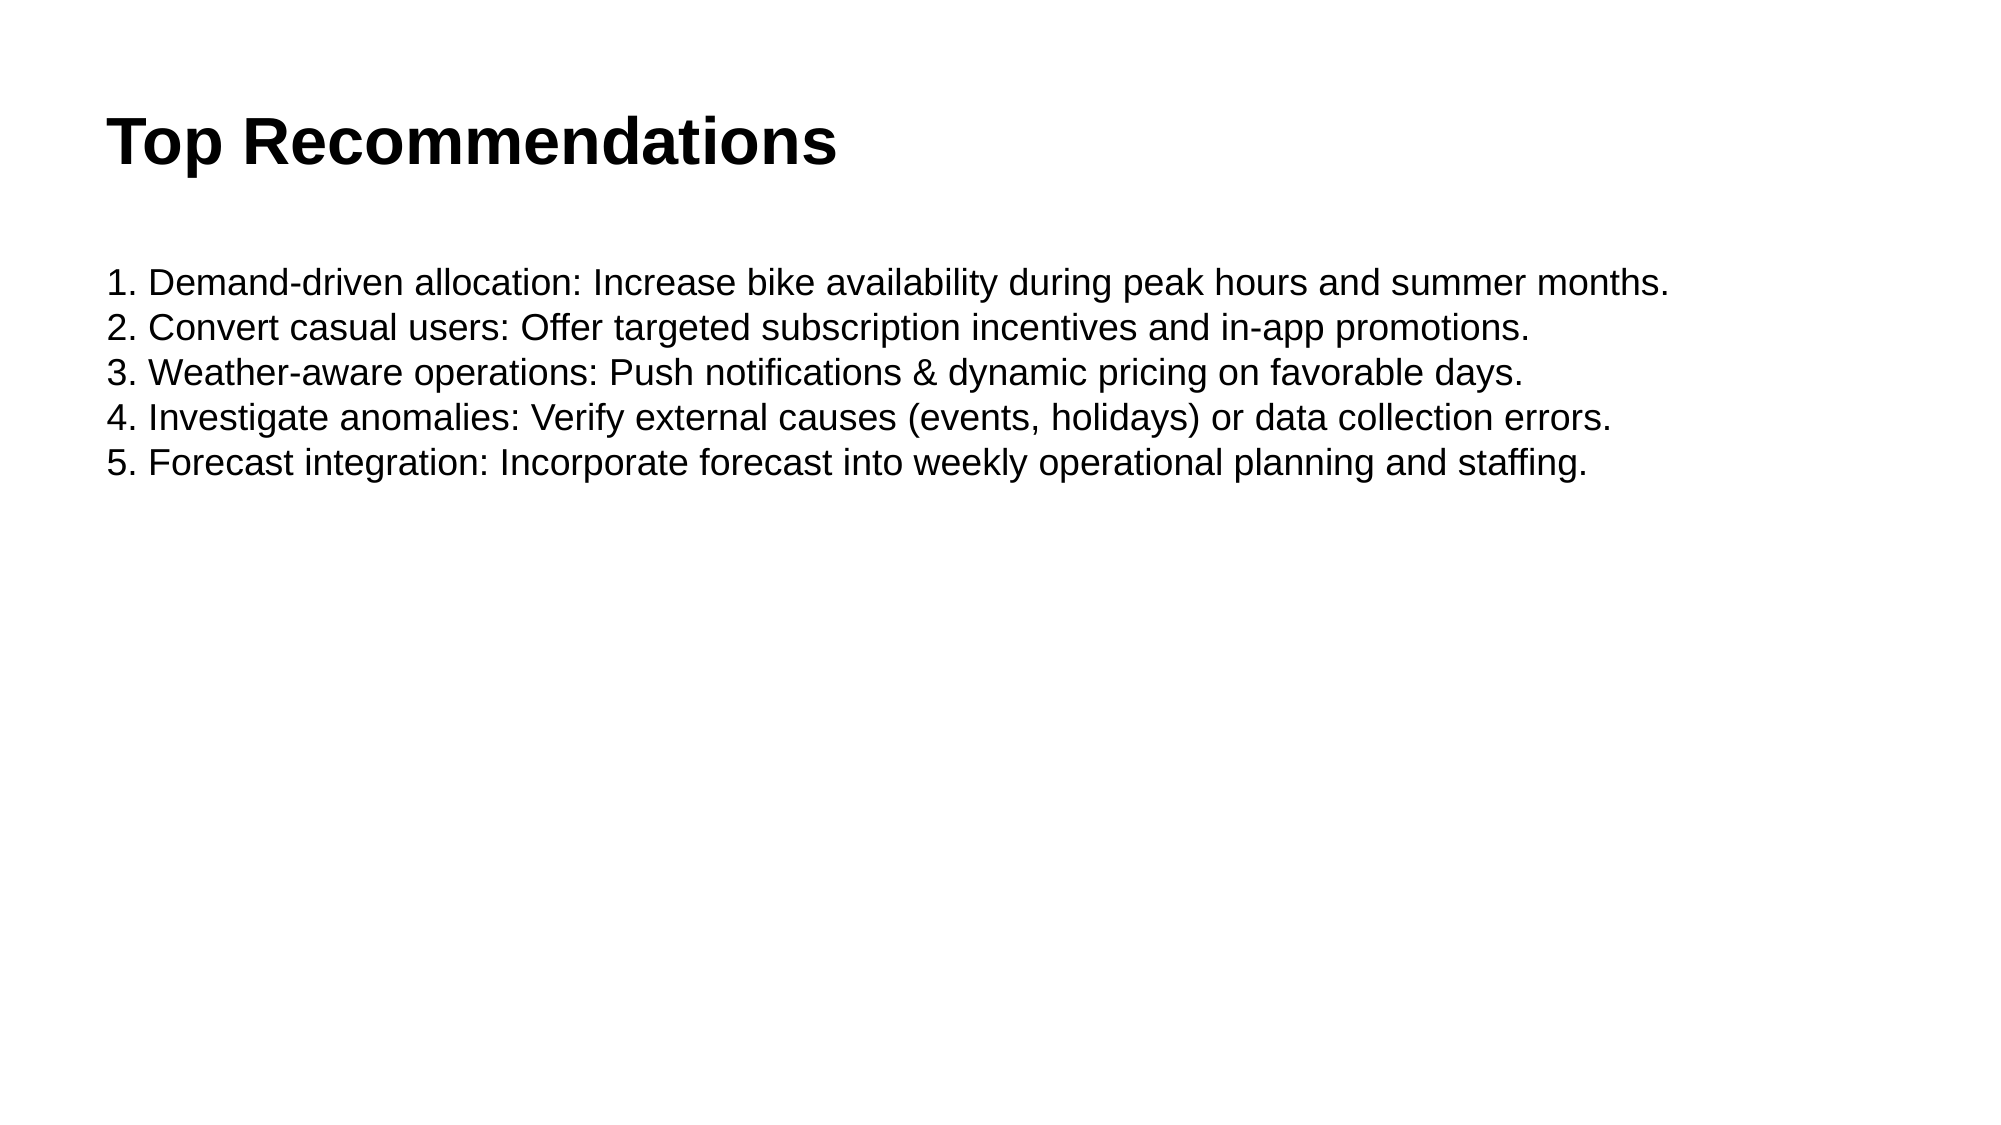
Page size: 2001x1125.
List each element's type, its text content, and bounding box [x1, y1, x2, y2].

text_box Top Recommendations 1. Demand-driven allocation: Increase bike availability during peak hours and summer months. 2. Convert casual users: Offer targeted subscription incentives and in-app promotions. 3. Weather-aware operations: Push notifications & dynamic pricing on favorable days. 4. Investigate anomalies: Verify external causes (events, holidays) or data collection errors. 5. Forecast integration: Incorporate forecast into weekly operational planning and staffing. [91, 90, 1865, 491]
